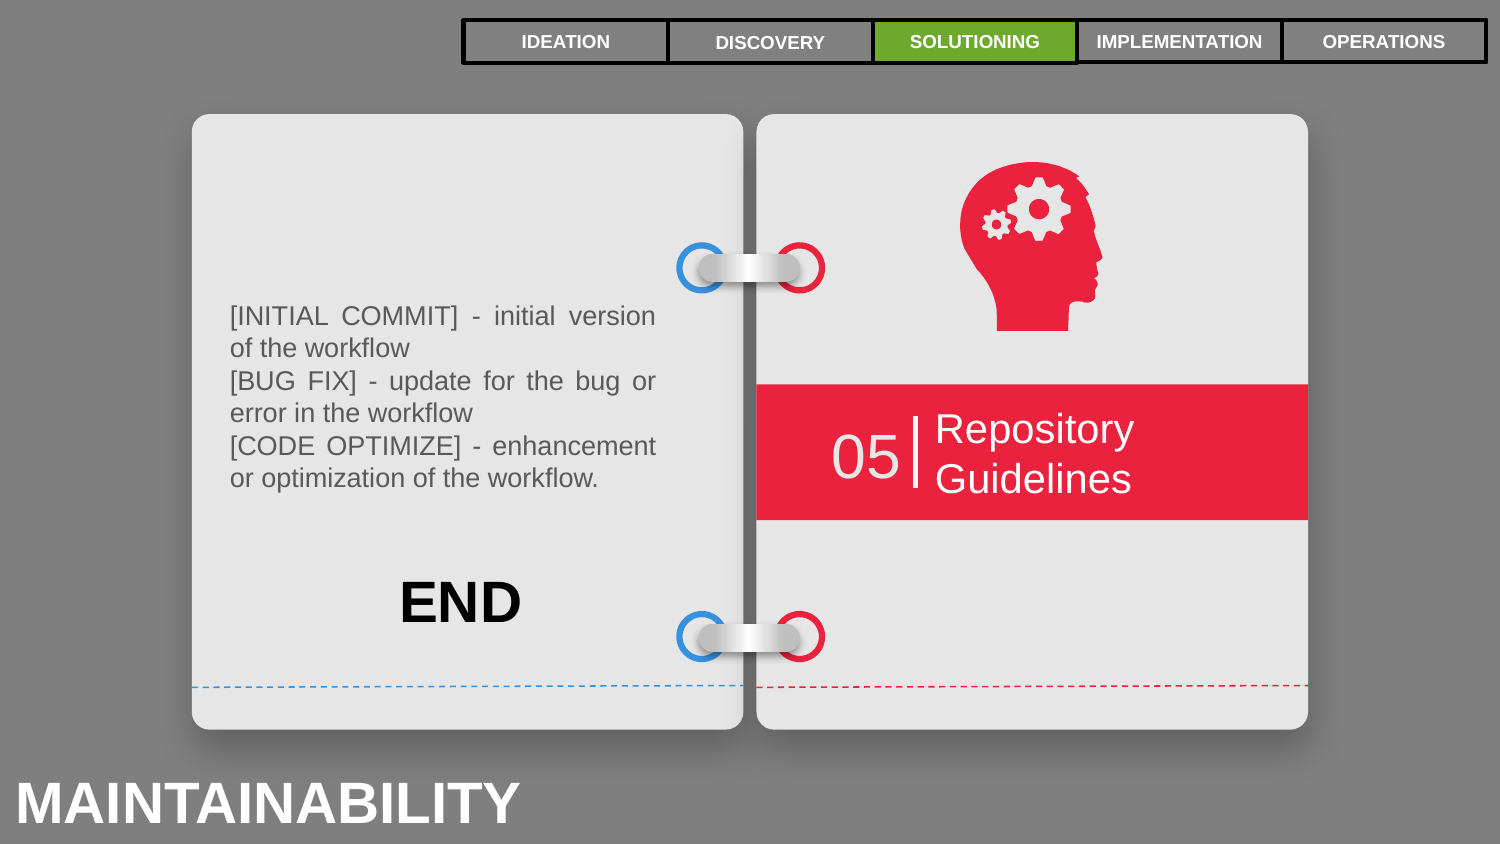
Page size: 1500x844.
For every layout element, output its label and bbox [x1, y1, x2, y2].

text_box [0, 19, 1487, 844]
